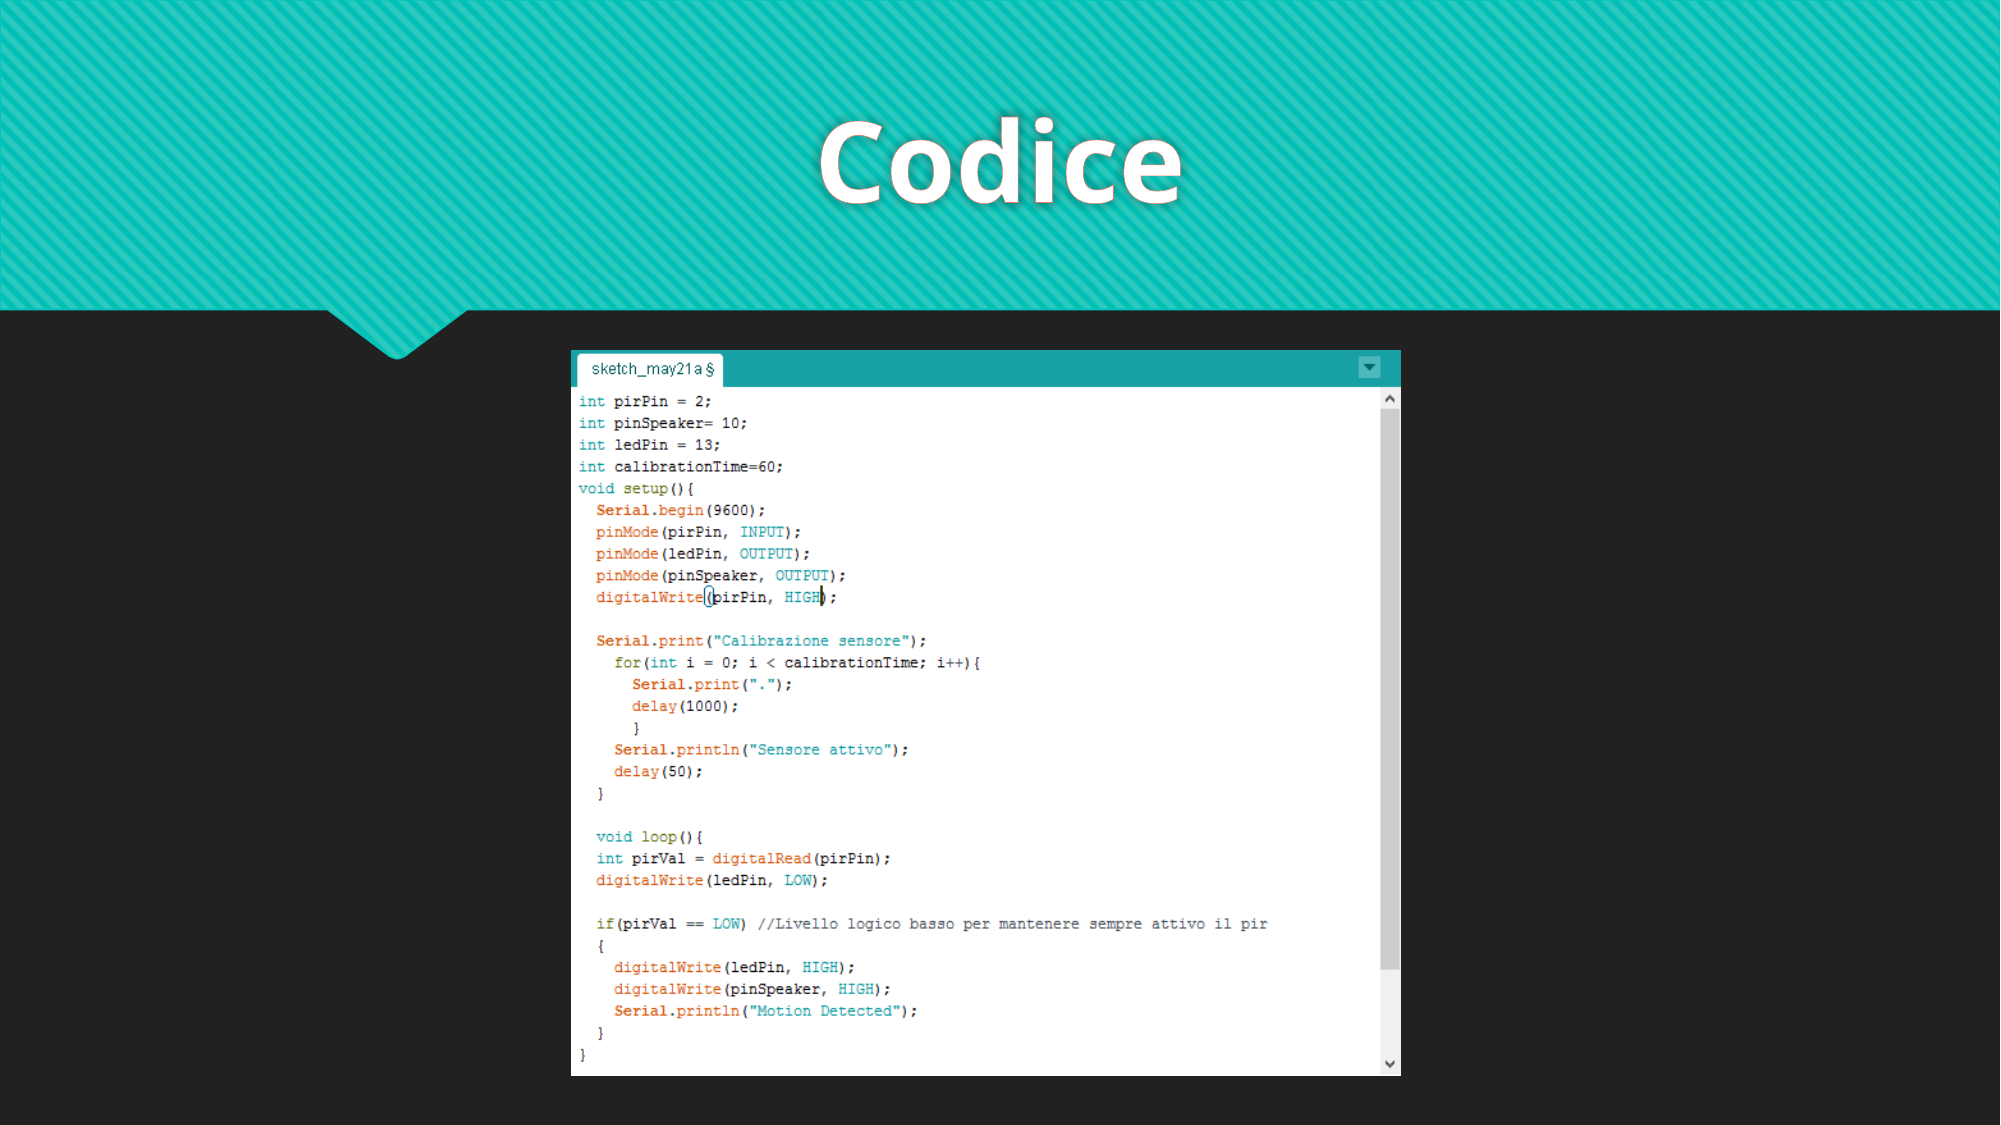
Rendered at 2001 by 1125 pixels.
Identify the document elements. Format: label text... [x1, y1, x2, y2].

title Codice [132, 29, 1868, 233]
picture [571, 350, 1402, 1076]
